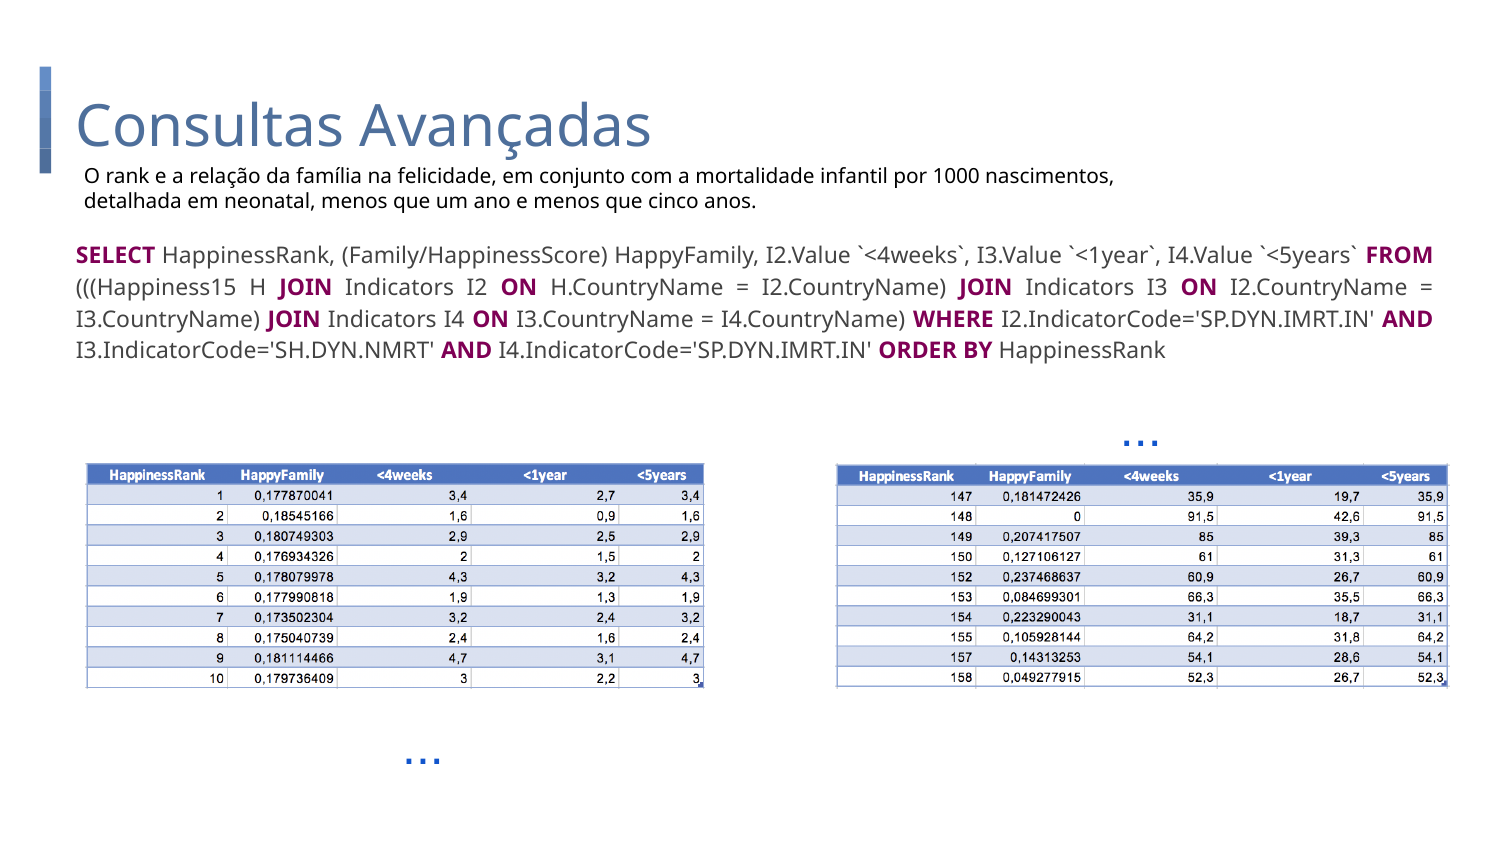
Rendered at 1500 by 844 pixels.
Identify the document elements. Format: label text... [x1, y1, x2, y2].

subtitle SELECT HappinessRank, (Family/HappinessScore) HappyFamily, I2.Value `<4weeks`, I3.Value `<1year`, I4.Value `<5years` FROM (((Happiness15 H JOIN Indicators I2 ON H.CountryName = I2.CountryName) JOIN Indicators I3 ON I2.CountryName = I3.CountryName) JOIN Indicators I4 ON I3.CountryName = I4.CountryName) WHERE I2.IndicatorCode='SP.DYN.IMRT.IN' AND I3.IndicatorCode='SH.DYN.NMRT' AND I4.IndicatorCode='SP.DYN.IMRT.IN' ORDER BY HappinessRank [60, 221, 1449, 425]
text_box O rank e a relação da família na felicidade, em conjunto com a mortalidade infantil por 1000 nascimentos, detalhada em neonatal, menos que um ano e menos que cinco anos. [68, 147, 1173, 193]
picture [834, 463, 1451, 690]
text_box ... [387, 699, 463, 780]
title Consultas Avançadas [60, 72, 1449, 167]
text_box ... [1104, 381, 1180, 462]
picture [85, 463, 705, 690]
